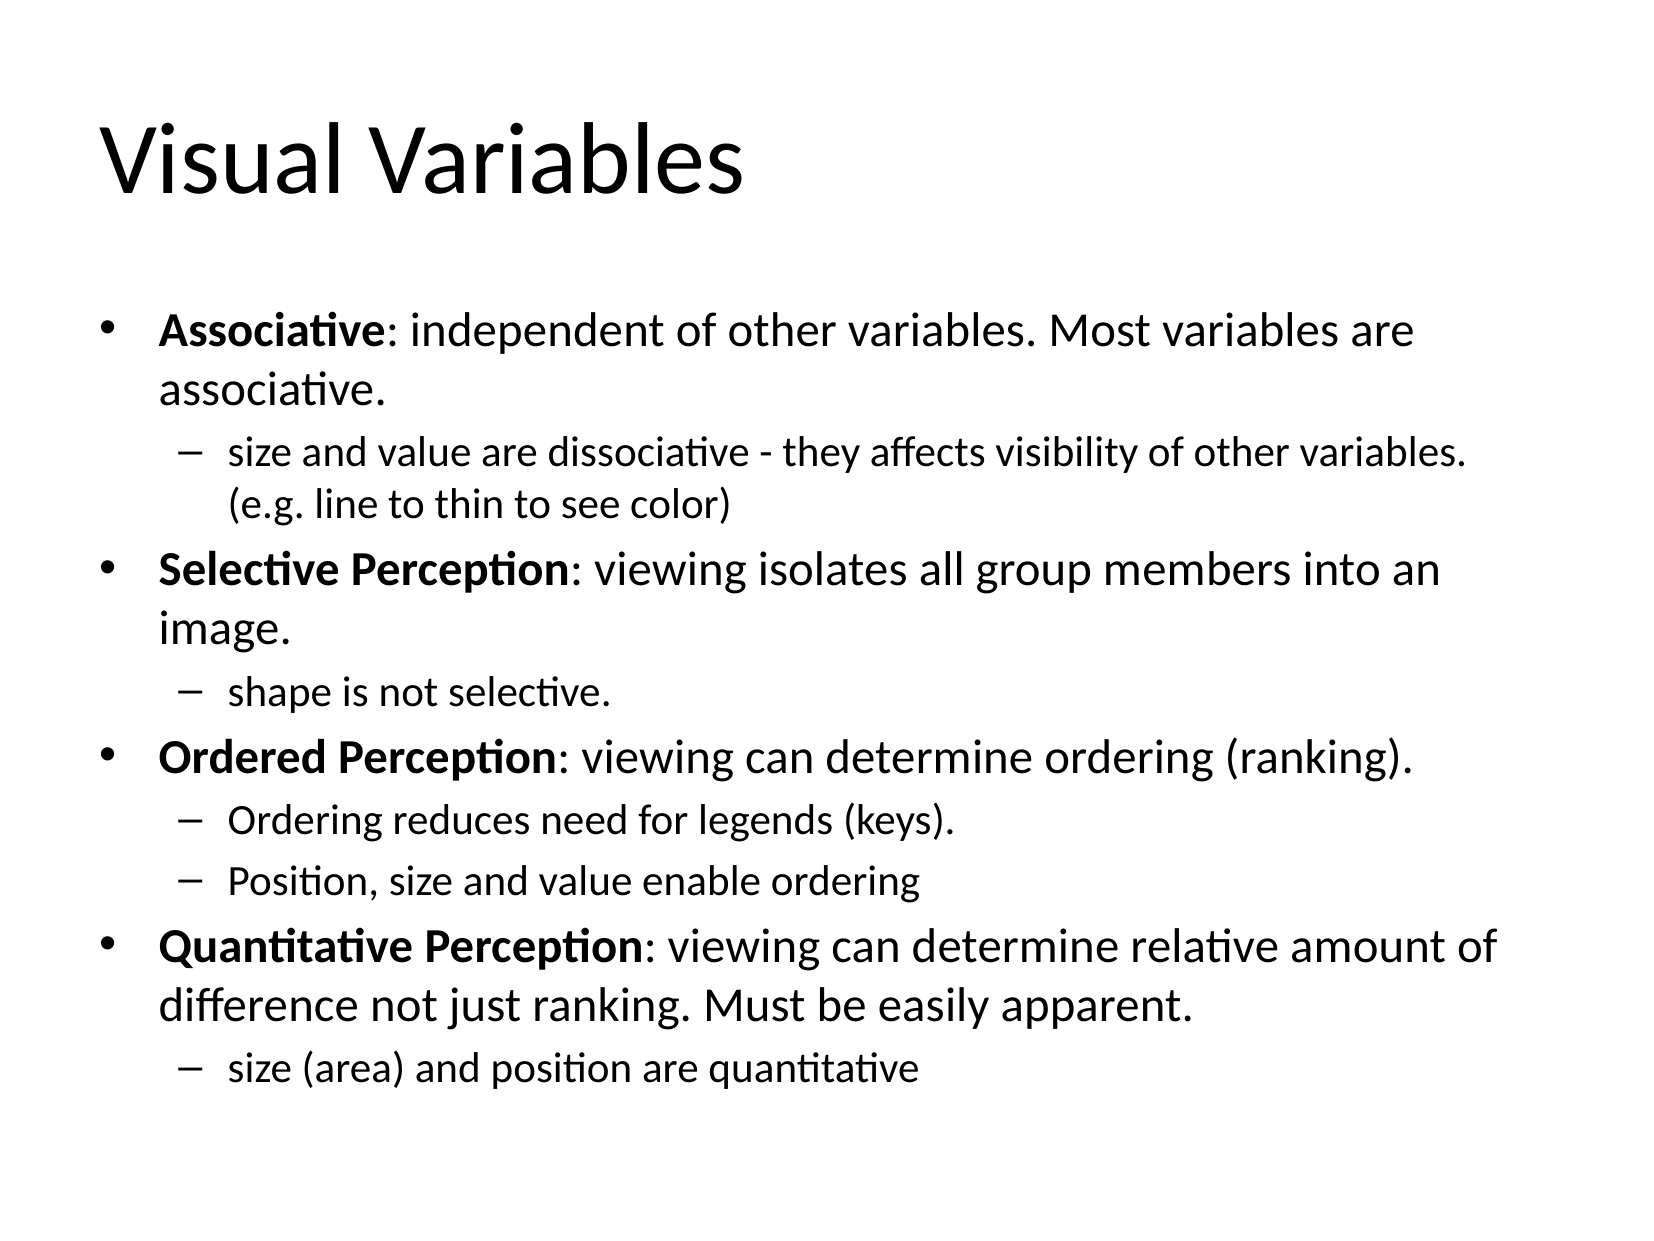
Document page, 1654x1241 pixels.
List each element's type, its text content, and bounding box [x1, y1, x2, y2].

list Associative: independent of other variables. Most variables are associative. size and value are dissociative - they affects visibility of other variables. (e.g. line to thin to see color) Selective Perception: viewing isolates all group members into an image. shape is not selective. Ordered Perception: viewing can determine ordering (ranking). Ordering reduces need for legends (keys). Position, size and value enable ordering Quantitative Perception: viewing can determine relative amount of difference not just ranking. Must be easily apparent. size (area) and position are quantitative [82, 289, 1571, 1108]
title Visual Variables [82, 49, 1571, 257]
